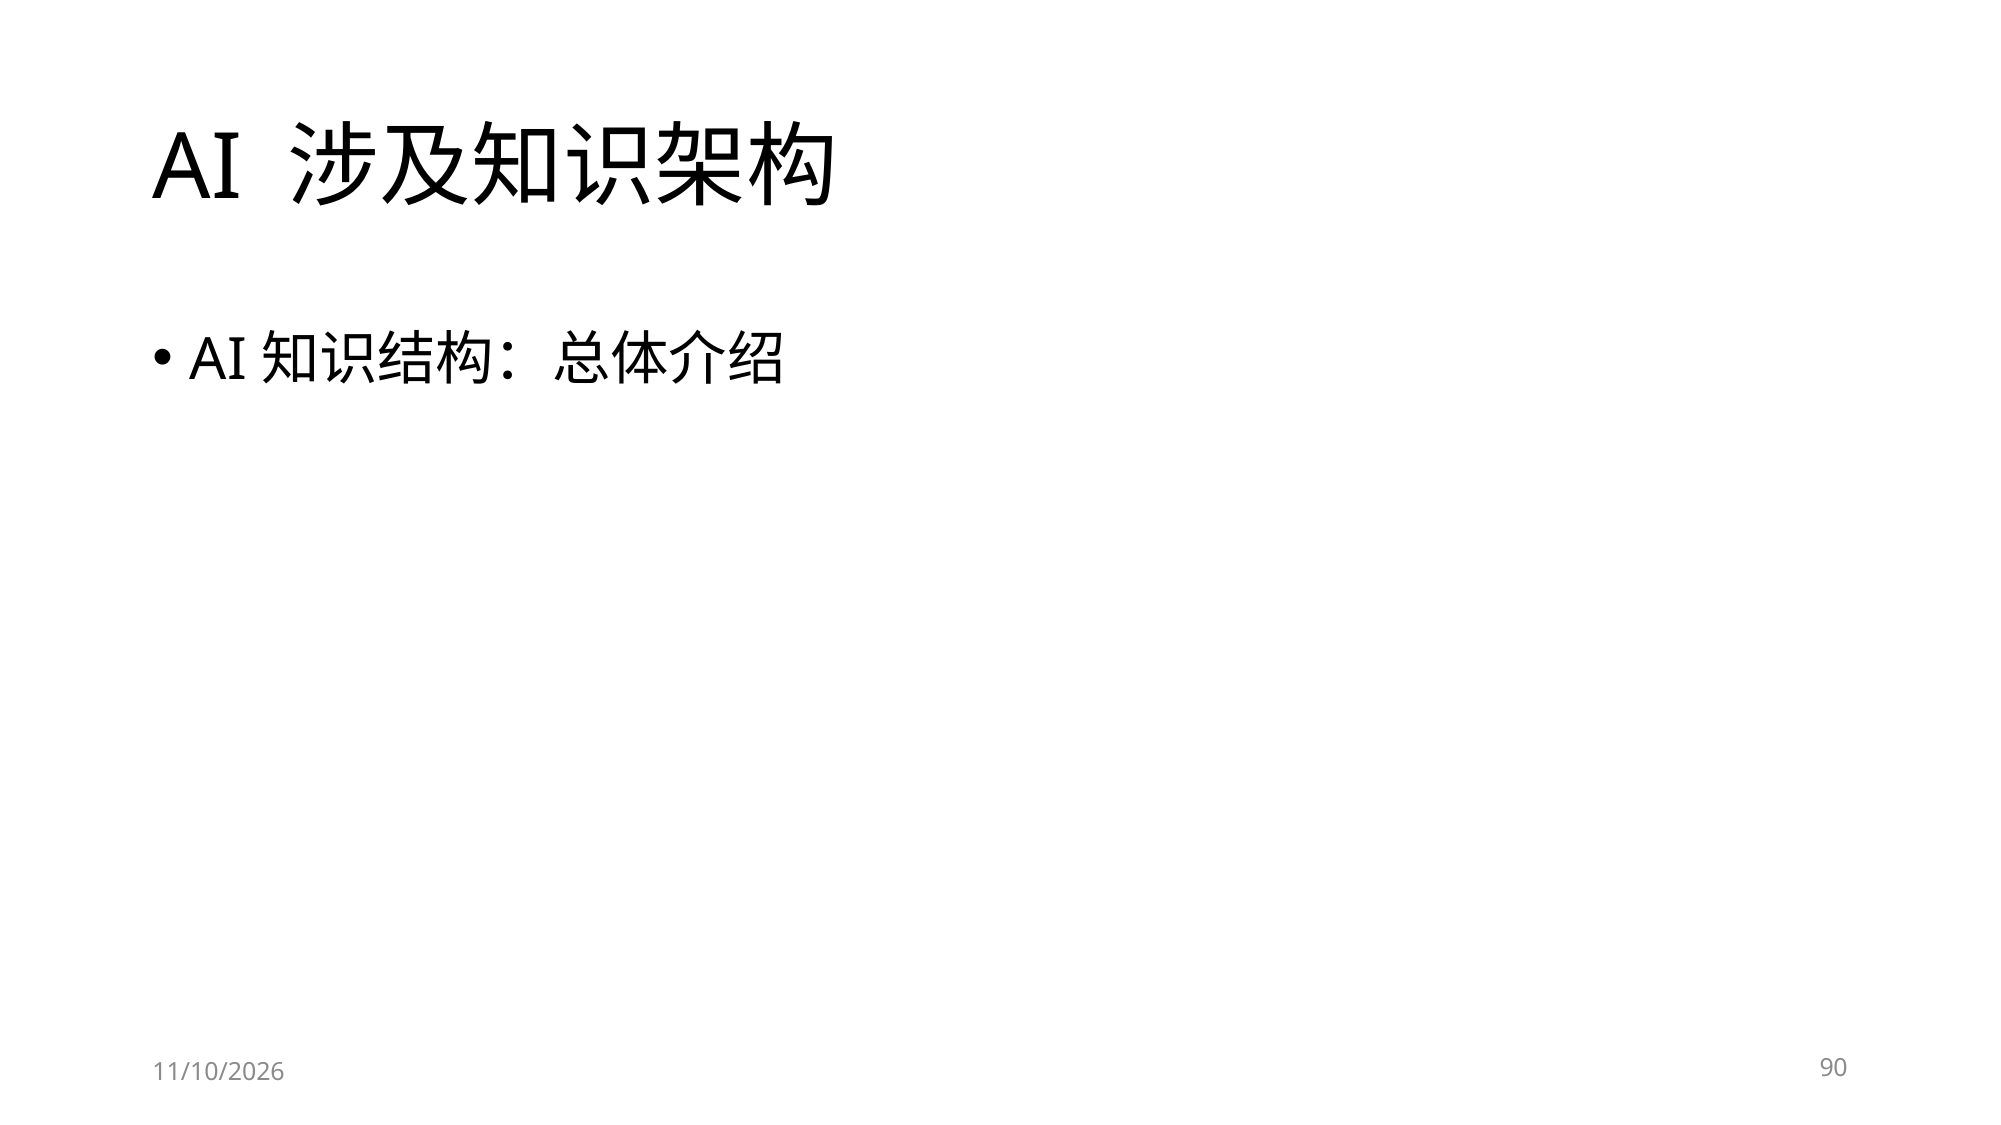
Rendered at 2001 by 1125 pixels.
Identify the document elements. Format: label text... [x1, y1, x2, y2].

slide_number 90 [1412, 1042, 1863, 1103]
list AI知识结构：总体介绍 [137, 299, 1863, 1014]
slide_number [137, 1042, 588, 1103]
title AI 涉及知识架构 [137, 59, 1863, 278]
